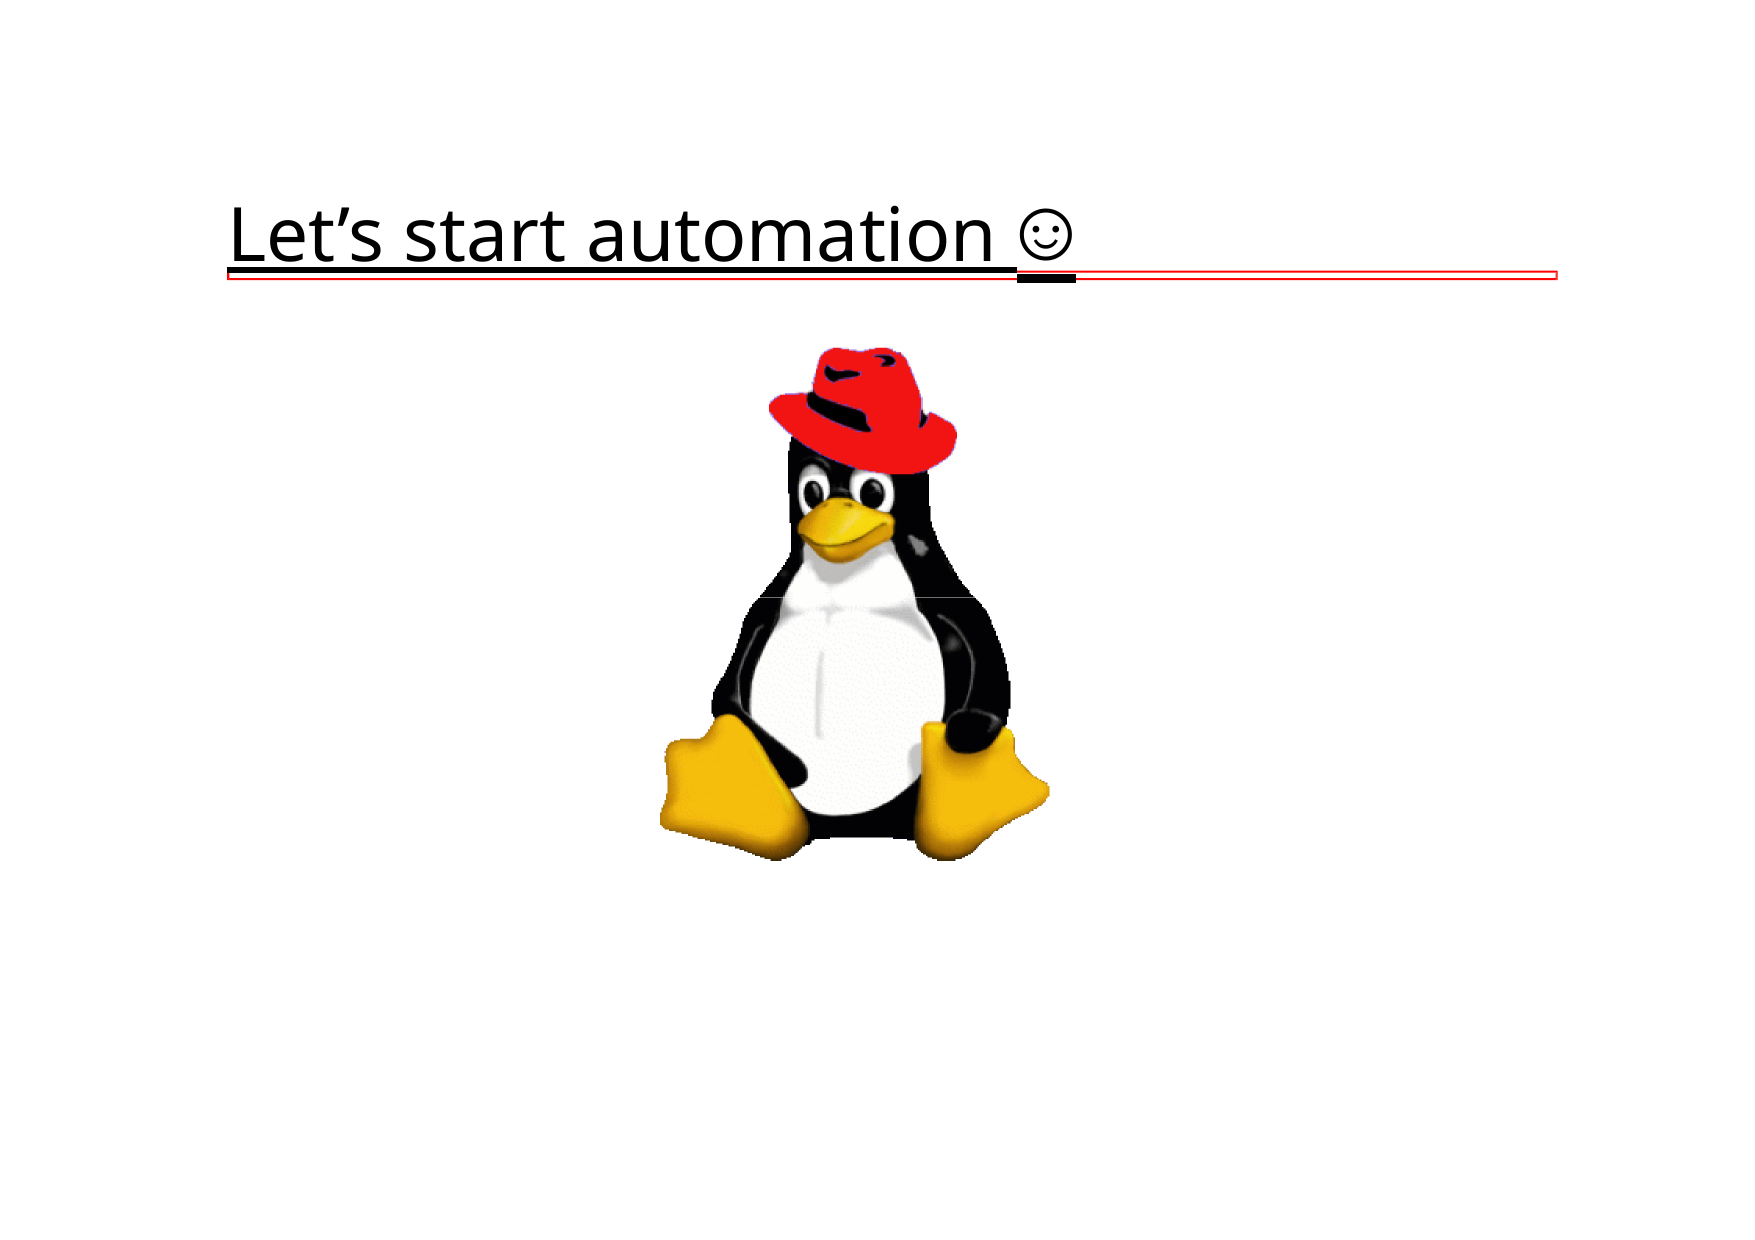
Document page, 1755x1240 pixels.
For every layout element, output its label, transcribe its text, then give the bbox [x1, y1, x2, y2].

title Let’s start automation ☺ [195, 184, 1559, 394]
text_box [621, 338, 1132, 902]
